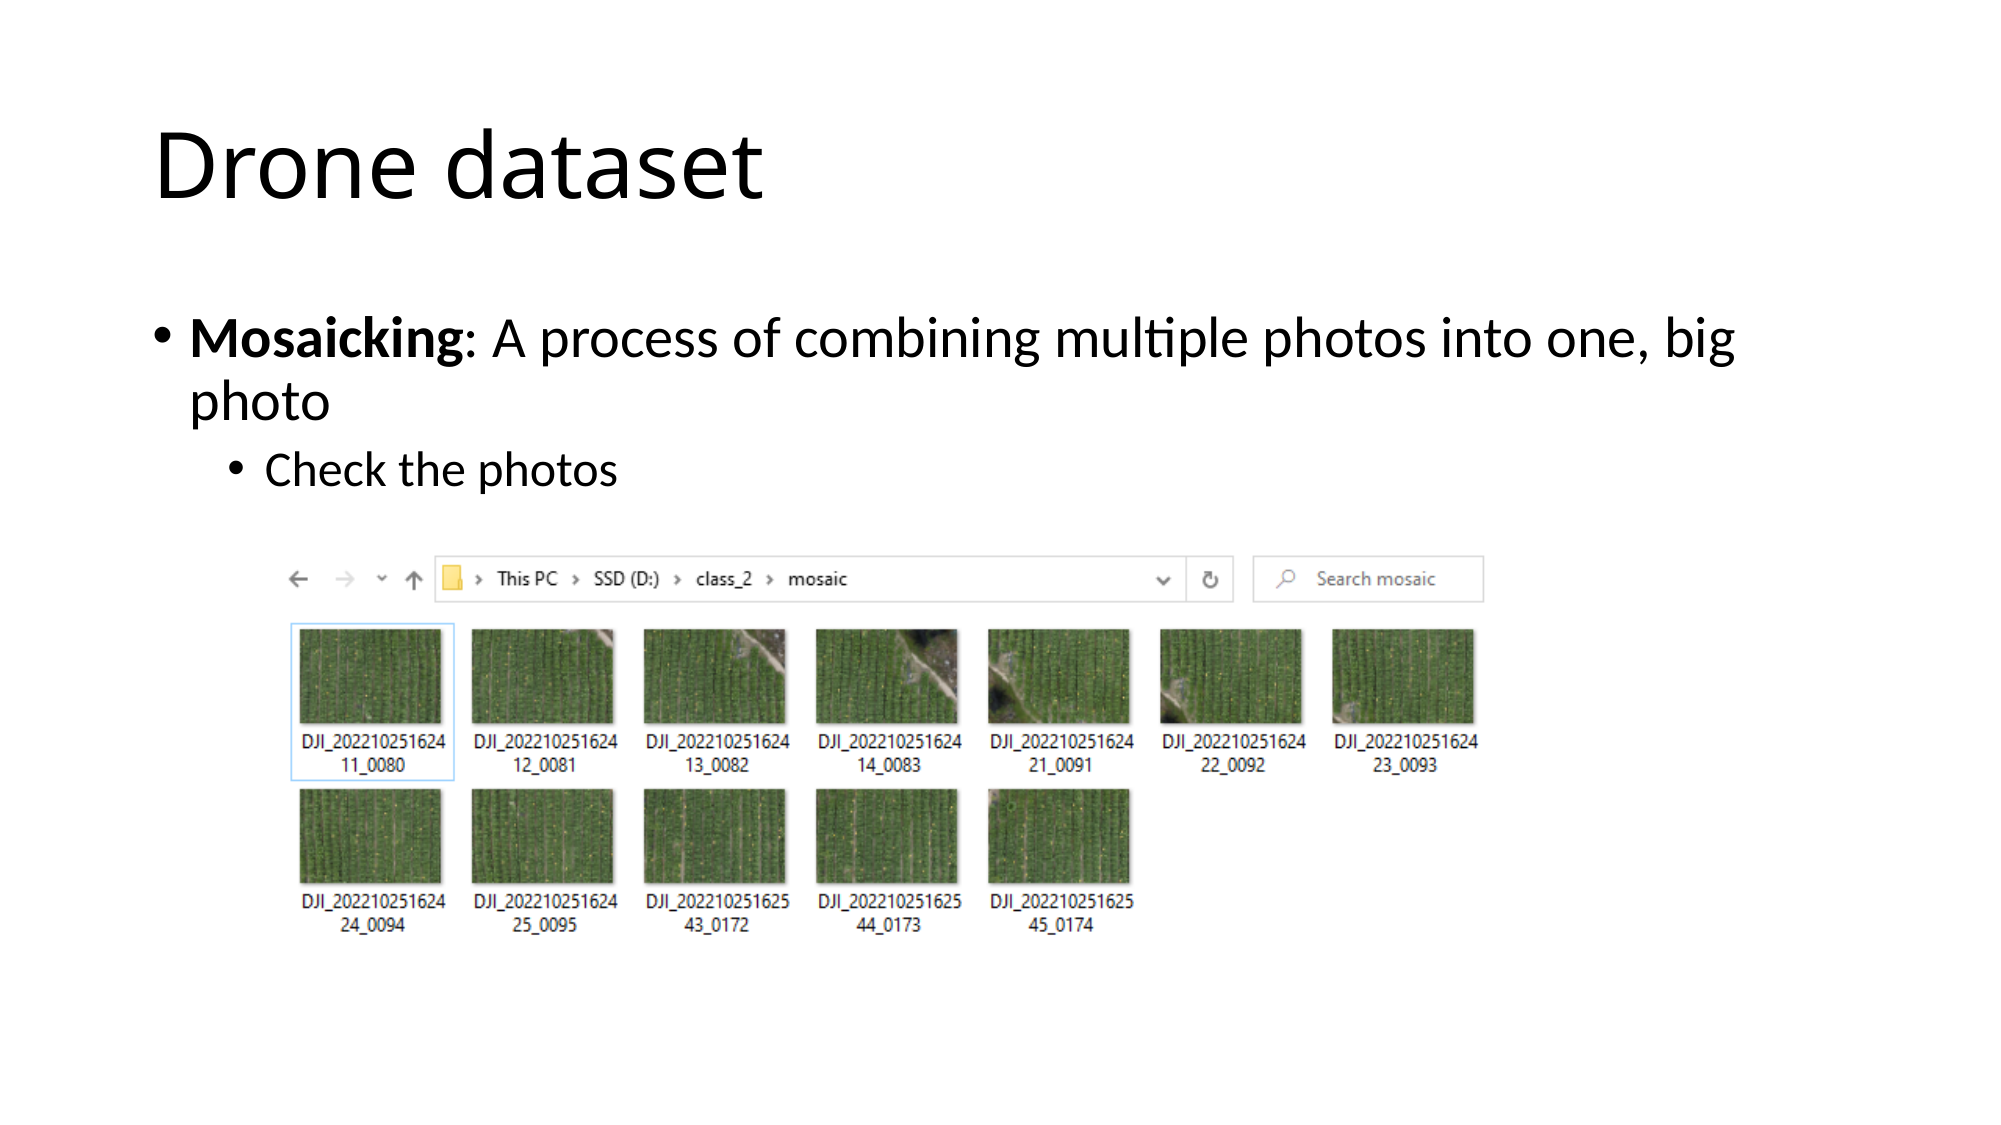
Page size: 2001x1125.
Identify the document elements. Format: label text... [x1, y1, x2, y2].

title Drone dataset [137, 59, 1863, 278]
list Mosaicking: A process of combining multiple photos into one, big photo Check the photos [137, 299, 1863, 1014]
picture [272, 548, 1497, 993]
